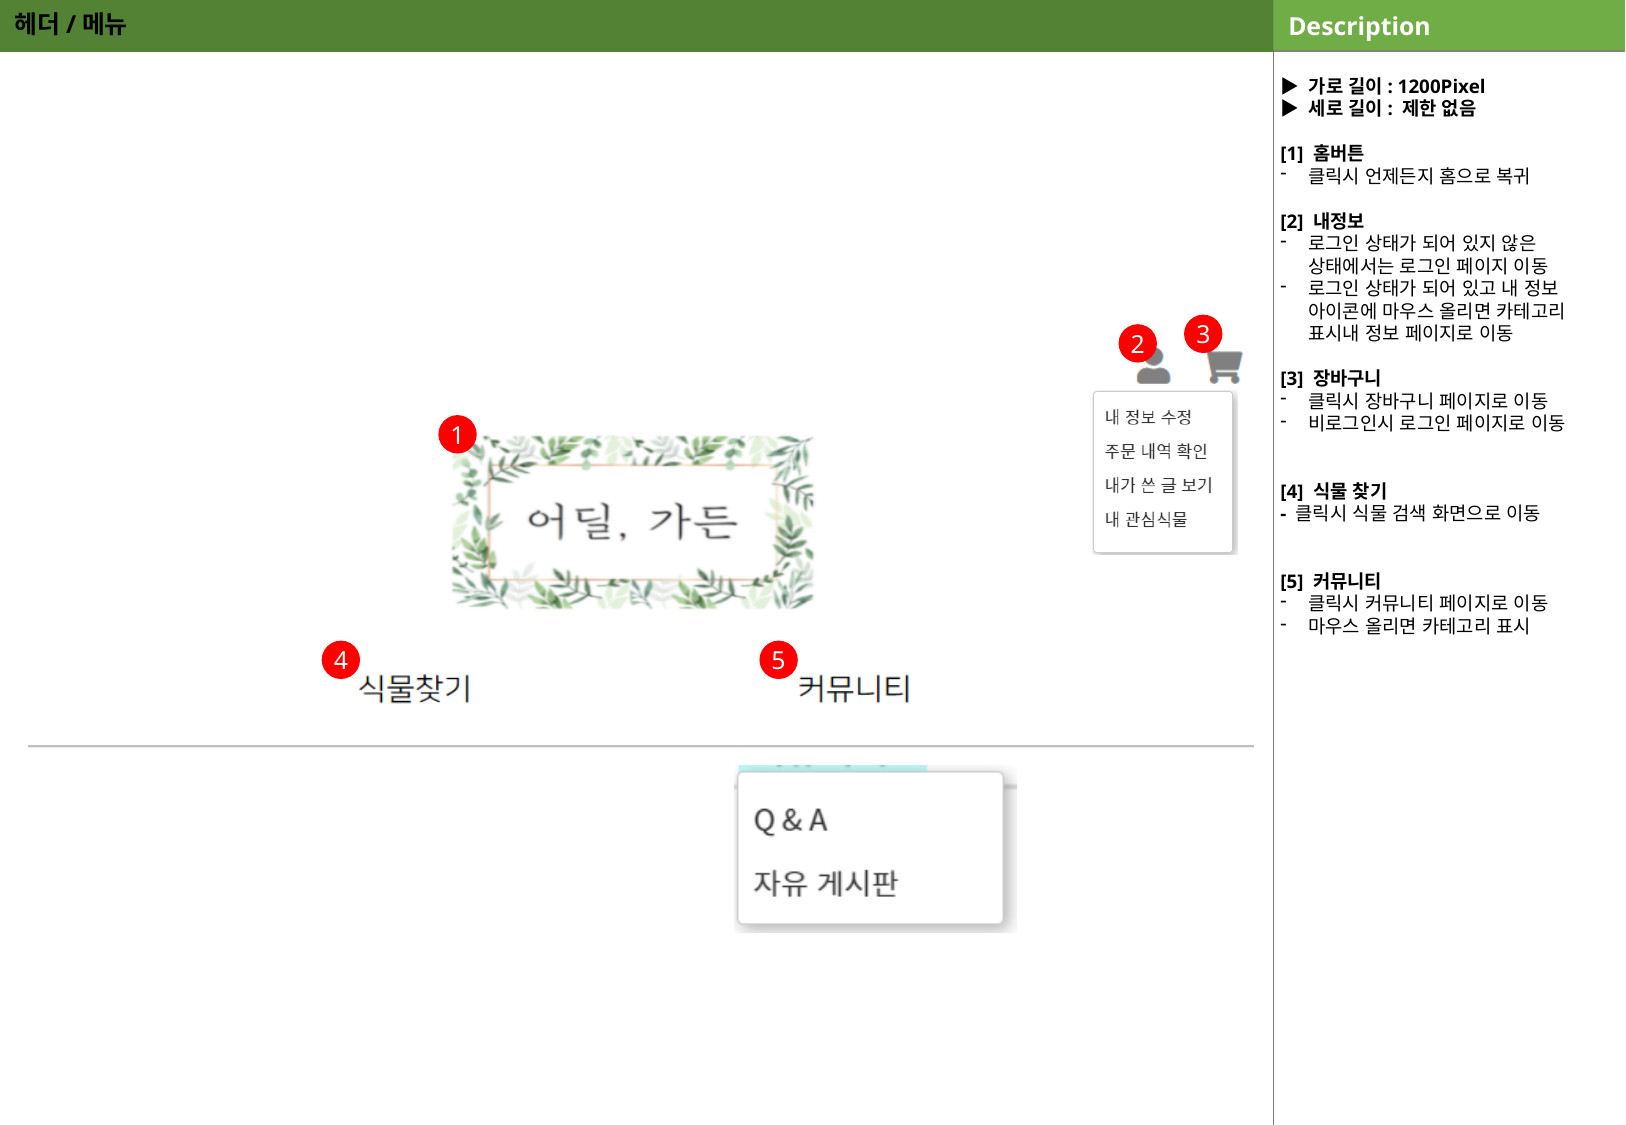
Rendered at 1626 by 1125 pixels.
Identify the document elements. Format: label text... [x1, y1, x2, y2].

text_box ▶ 가로 길이: 1200Pixel ▶ 세로 길이: 제한 없음 [1] 홈버튼 클릭시 언제든지 홈으로 복귀 [2] 내정보 로그인 상태가 되어 있지 않은 상태에서는 로그인 페이지 이동 로그인 상태가 되어 있고 내 정보 아이콘에 마우스 올리면 카테고리 표시내 정보 페이지로 이동 [3] 장바구니 클릭시 장바구니 페이지로 이동 비로그인시 로그인 페이지로 이동 [4] 식물 찾기 - 클릭시 식물 검색 화면으로 이동 [5] 커뮤니티 클릭시 커뮤니티 페이지로 이동 마우스 올리면 카테고리 표시 [1273, 51, 1625, 1124]
picture [28, 343, 1254, 933]
text_box 2 [1118, 324, 1157, 343]
list 헤더/메뉴 [0, 0, 1238, 52]
text_box 3 [1184, 314, 1223, 343]
